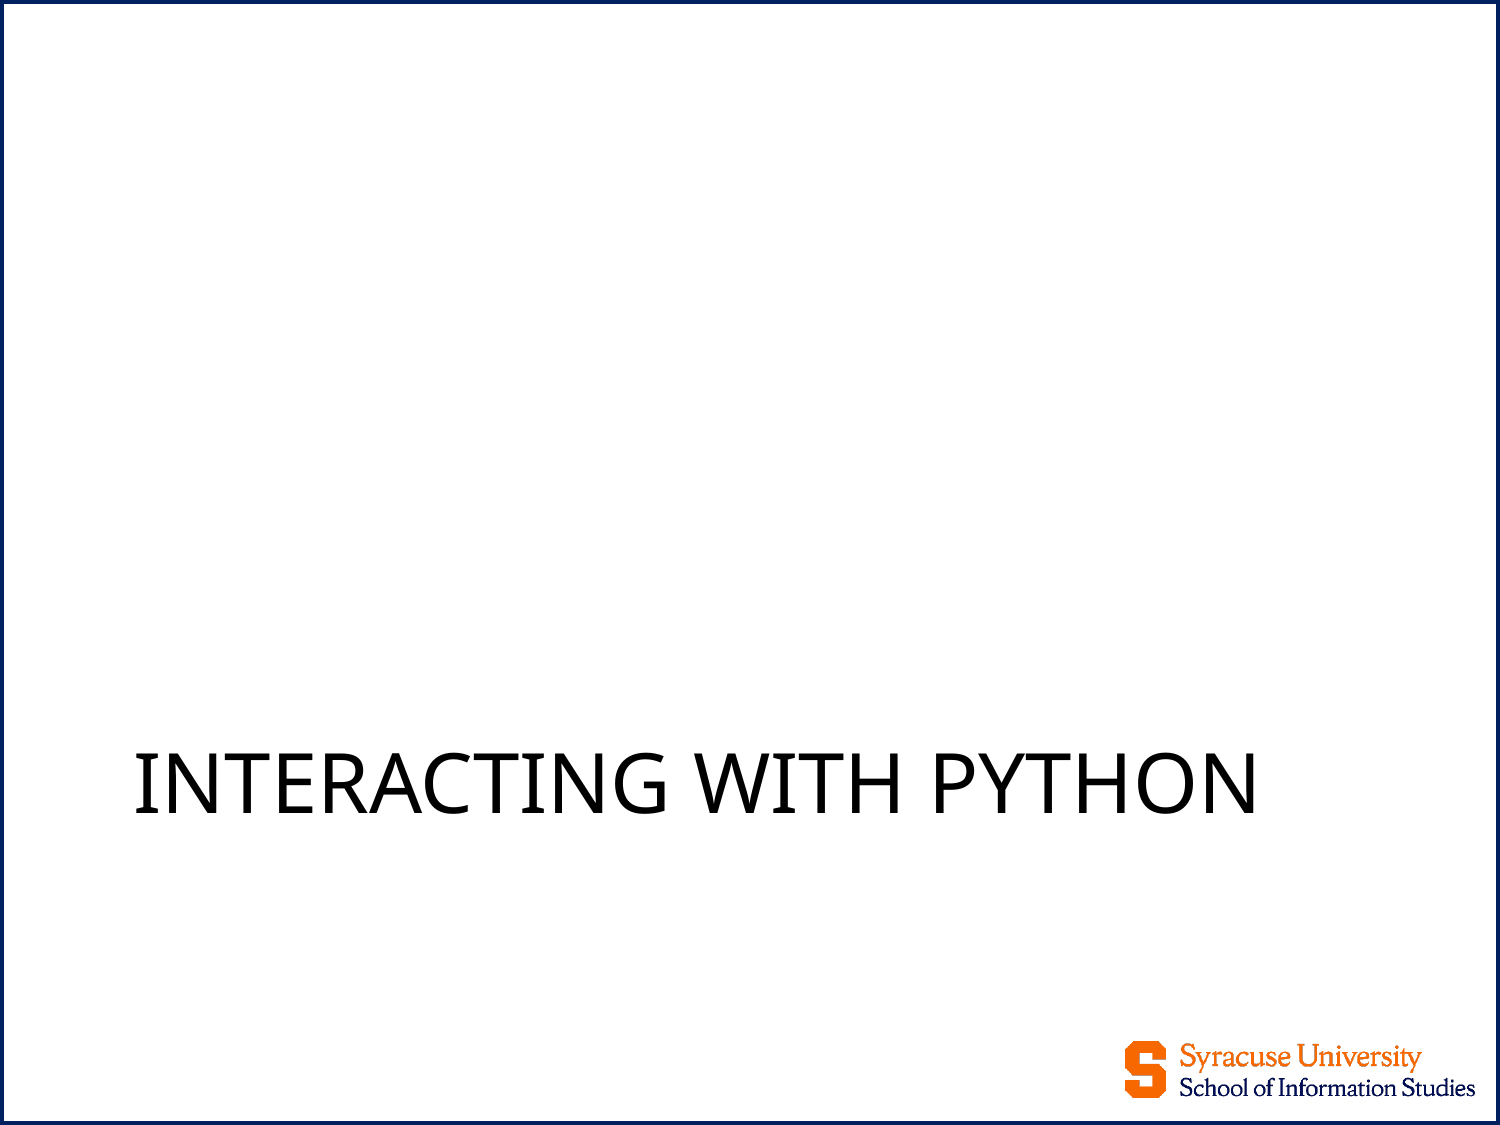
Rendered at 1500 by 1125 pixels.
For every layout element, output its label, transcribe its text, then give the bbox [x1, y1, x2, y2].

title Interacting with Python [118, 722, 1394, 947]
picture [1125, 1041, 1475, 1098]
